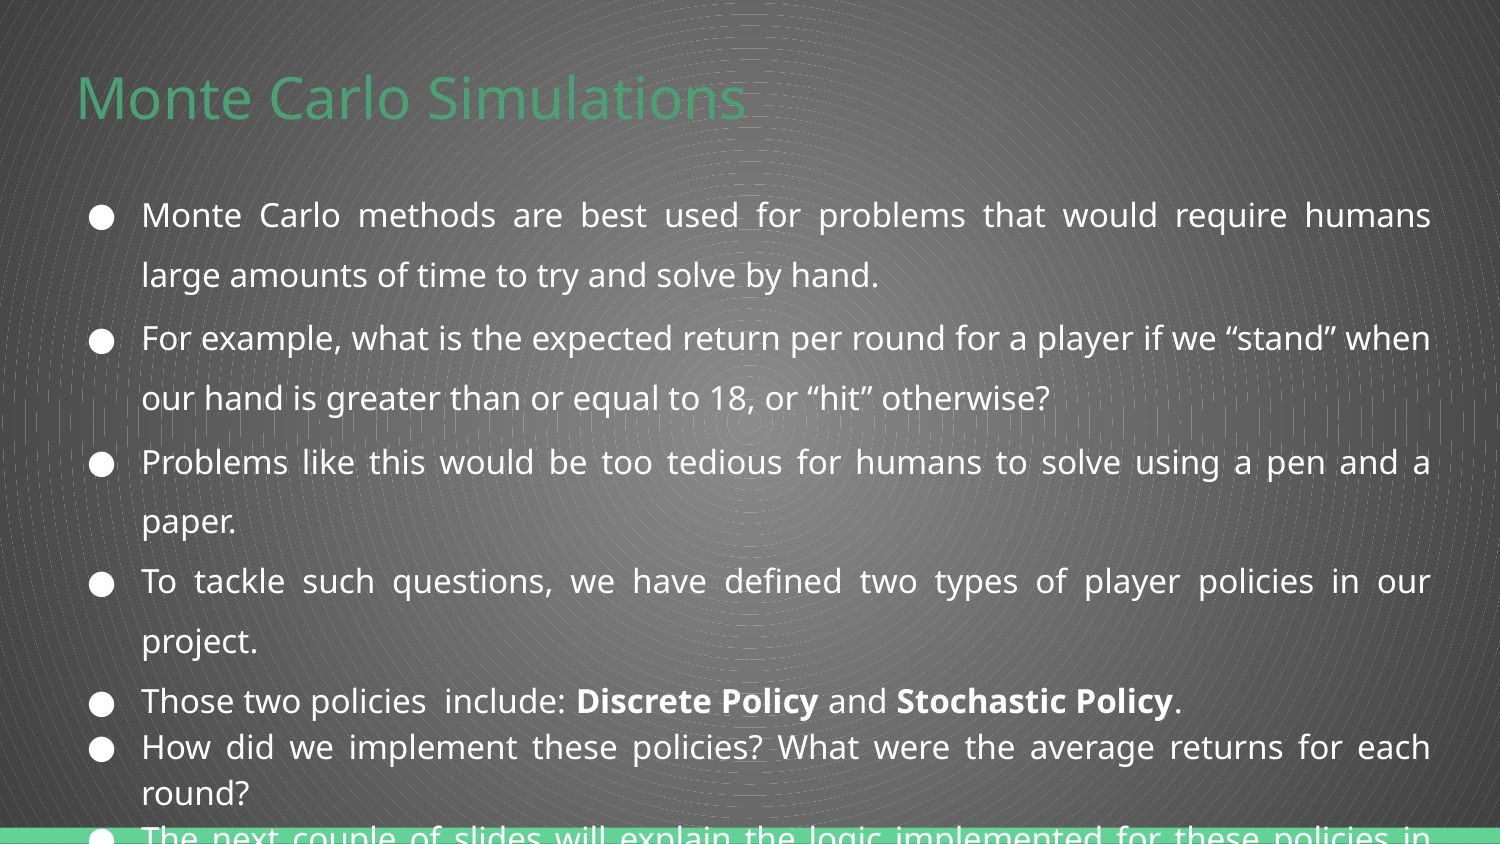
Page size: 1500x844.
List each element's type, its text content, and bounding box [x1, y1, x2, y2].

title Monte Carlo Simulations [60, 46, 1458, 141]
list Monte Carlo methods are best used for problems that would require humans large amounts of time to try and solve by hand. For example, what is the expected return per round for a player if we “stand” when our hand is greater than or equal to 18, or “hit” otherwise? Problems like this would be too tedious for humans to solve using a pen and a paper. To tackle such questions, we have defined two types of player policies in our project. Those two policies include: Discrete Policy and Stochastic Policy. How did we implement these policies? What were the average returns for each round? The next couple of slides will explain the logic implemented for these policies in detail. [51, 158, 1449, 795]
